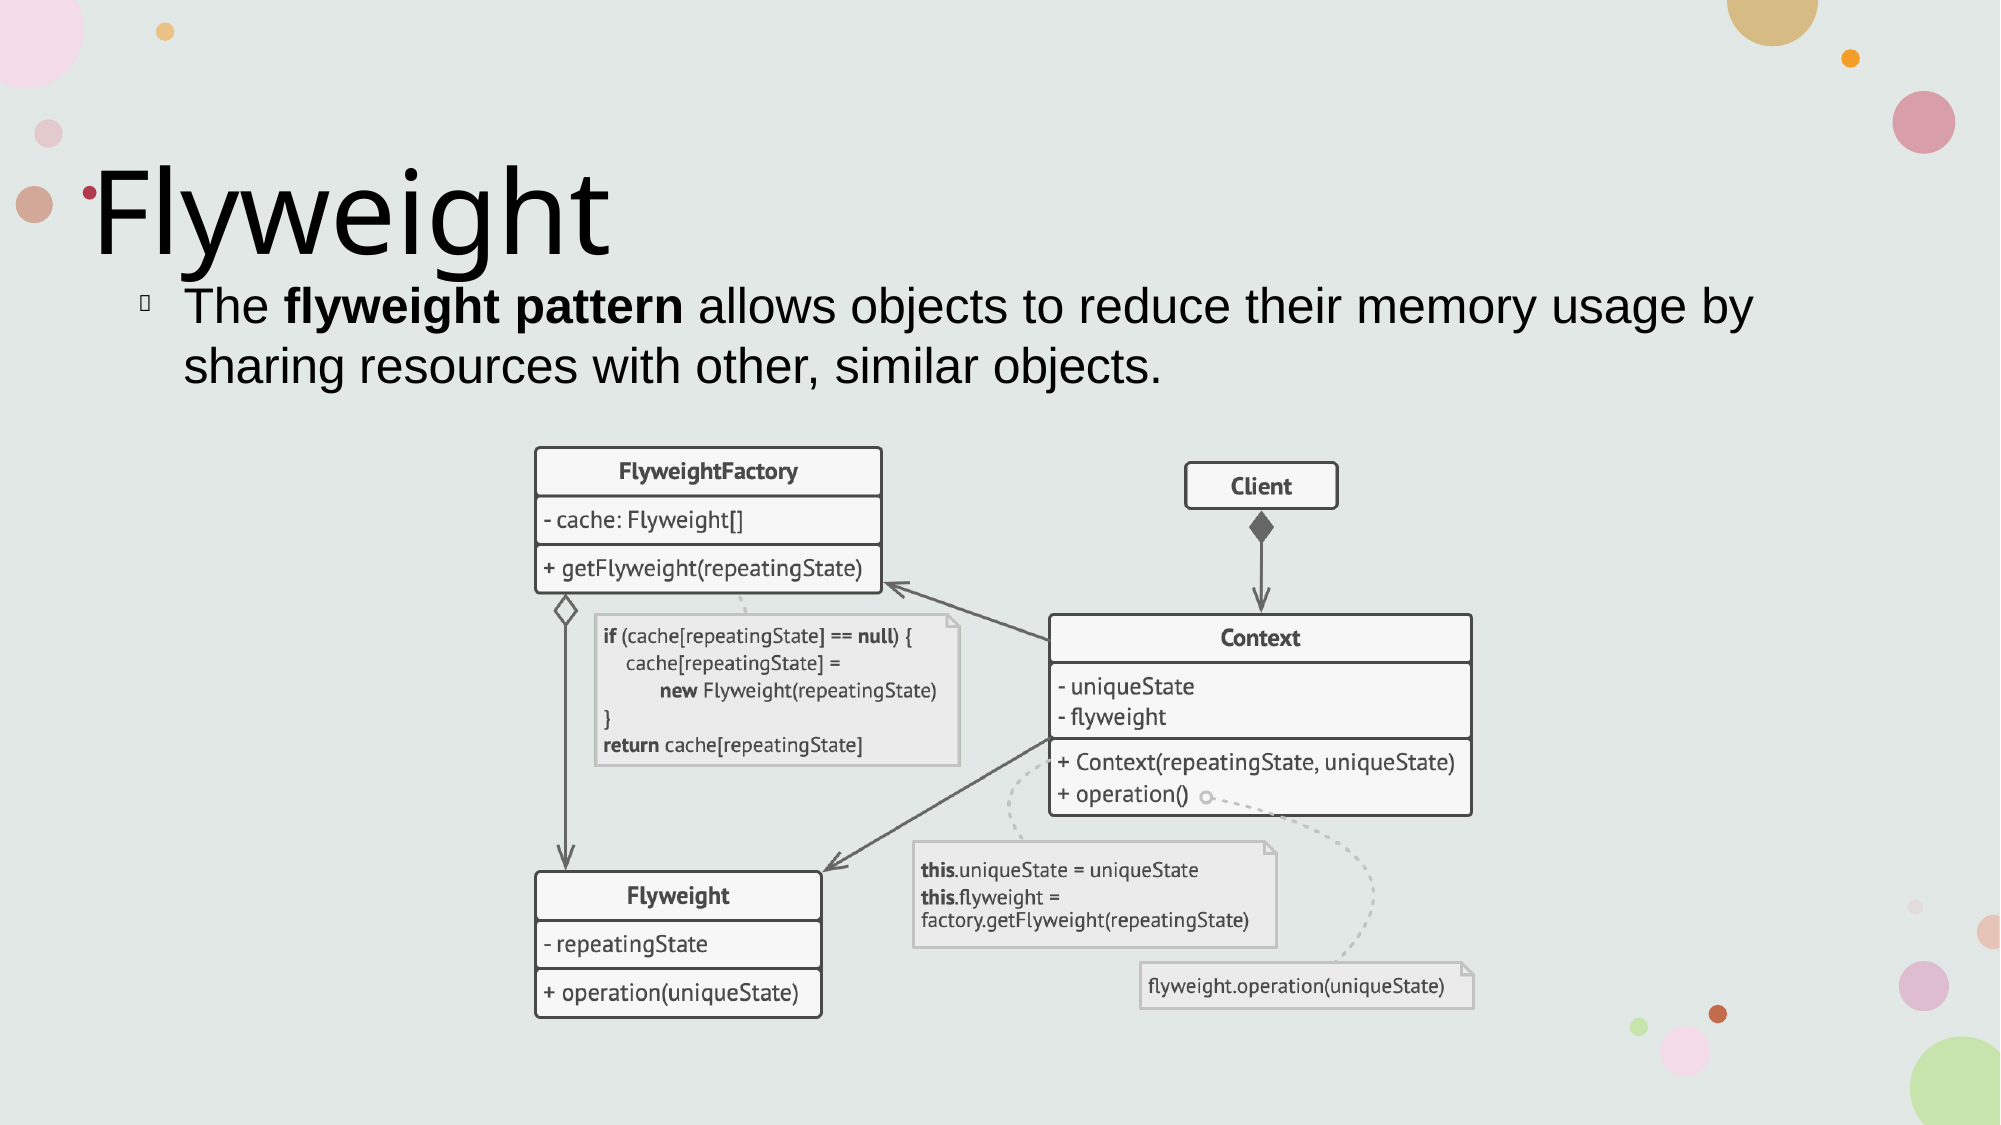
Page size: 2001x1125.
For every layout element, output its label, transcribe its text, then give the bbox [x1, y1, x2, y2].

title Flyweight [88, 111, 1891, 303]
text_box  [135, 285, 158, 316]
picture [520, 432, 1488, 1023]
text_box The flyweight pattern allows objects to reduce their memory usage by sharing resources with other, similar objects. [180, 270, 1930, 394]
slide_number 50 [1900, 1116, 2000, 1125]
